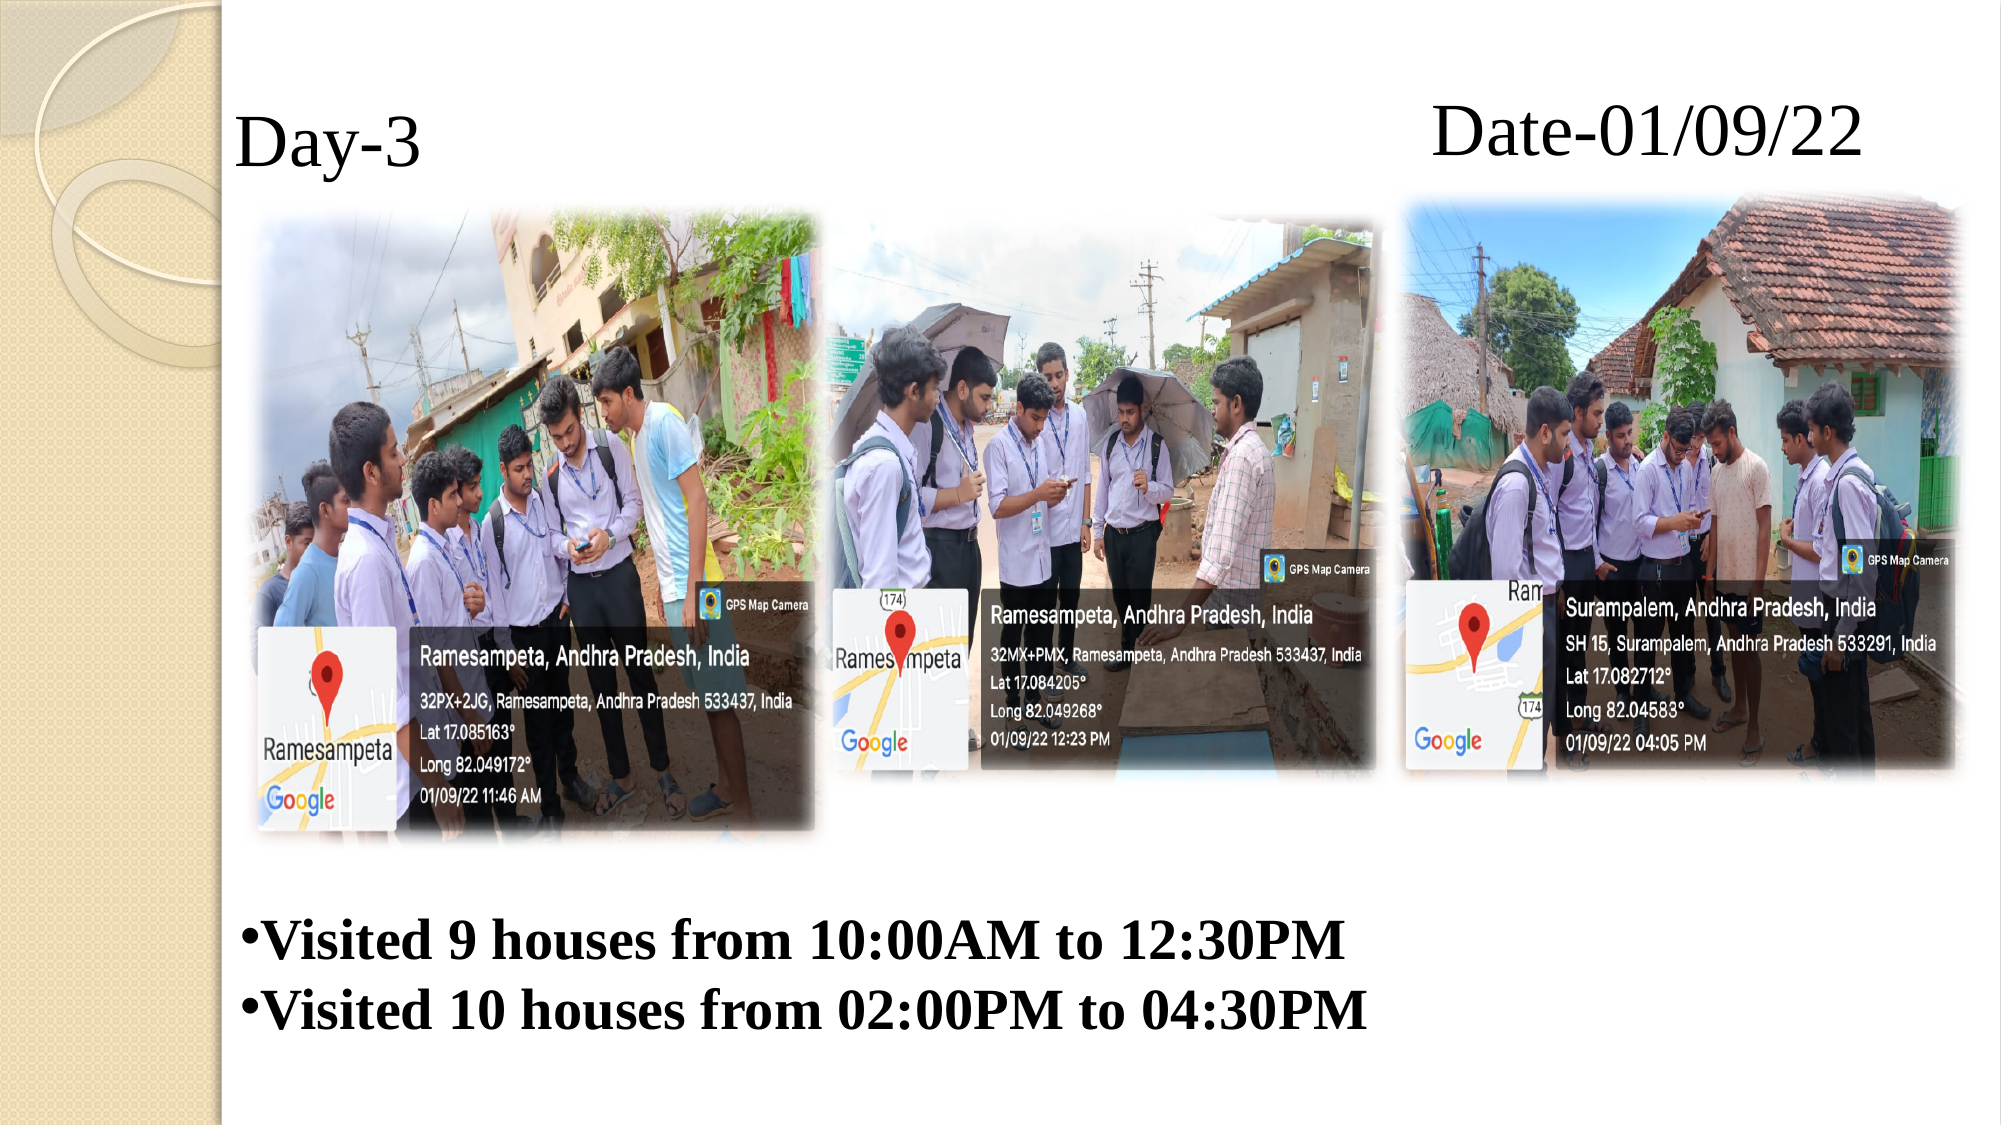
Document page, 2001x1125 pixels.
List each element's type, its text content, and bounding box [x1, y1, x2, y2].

text_box Day-3 [220, 84, 464, 190]
picture [816, 185, 1971, 787]
text_box Date-01/09/22 [1417, 73, 2000, 178]
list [242, 200, 831, 850]
text_box Visited 9 houses from 10:00AM to 12:30PM Visited 10 houses from 02:00PM to 04:30PM [225, 893, 1814, 1049]
